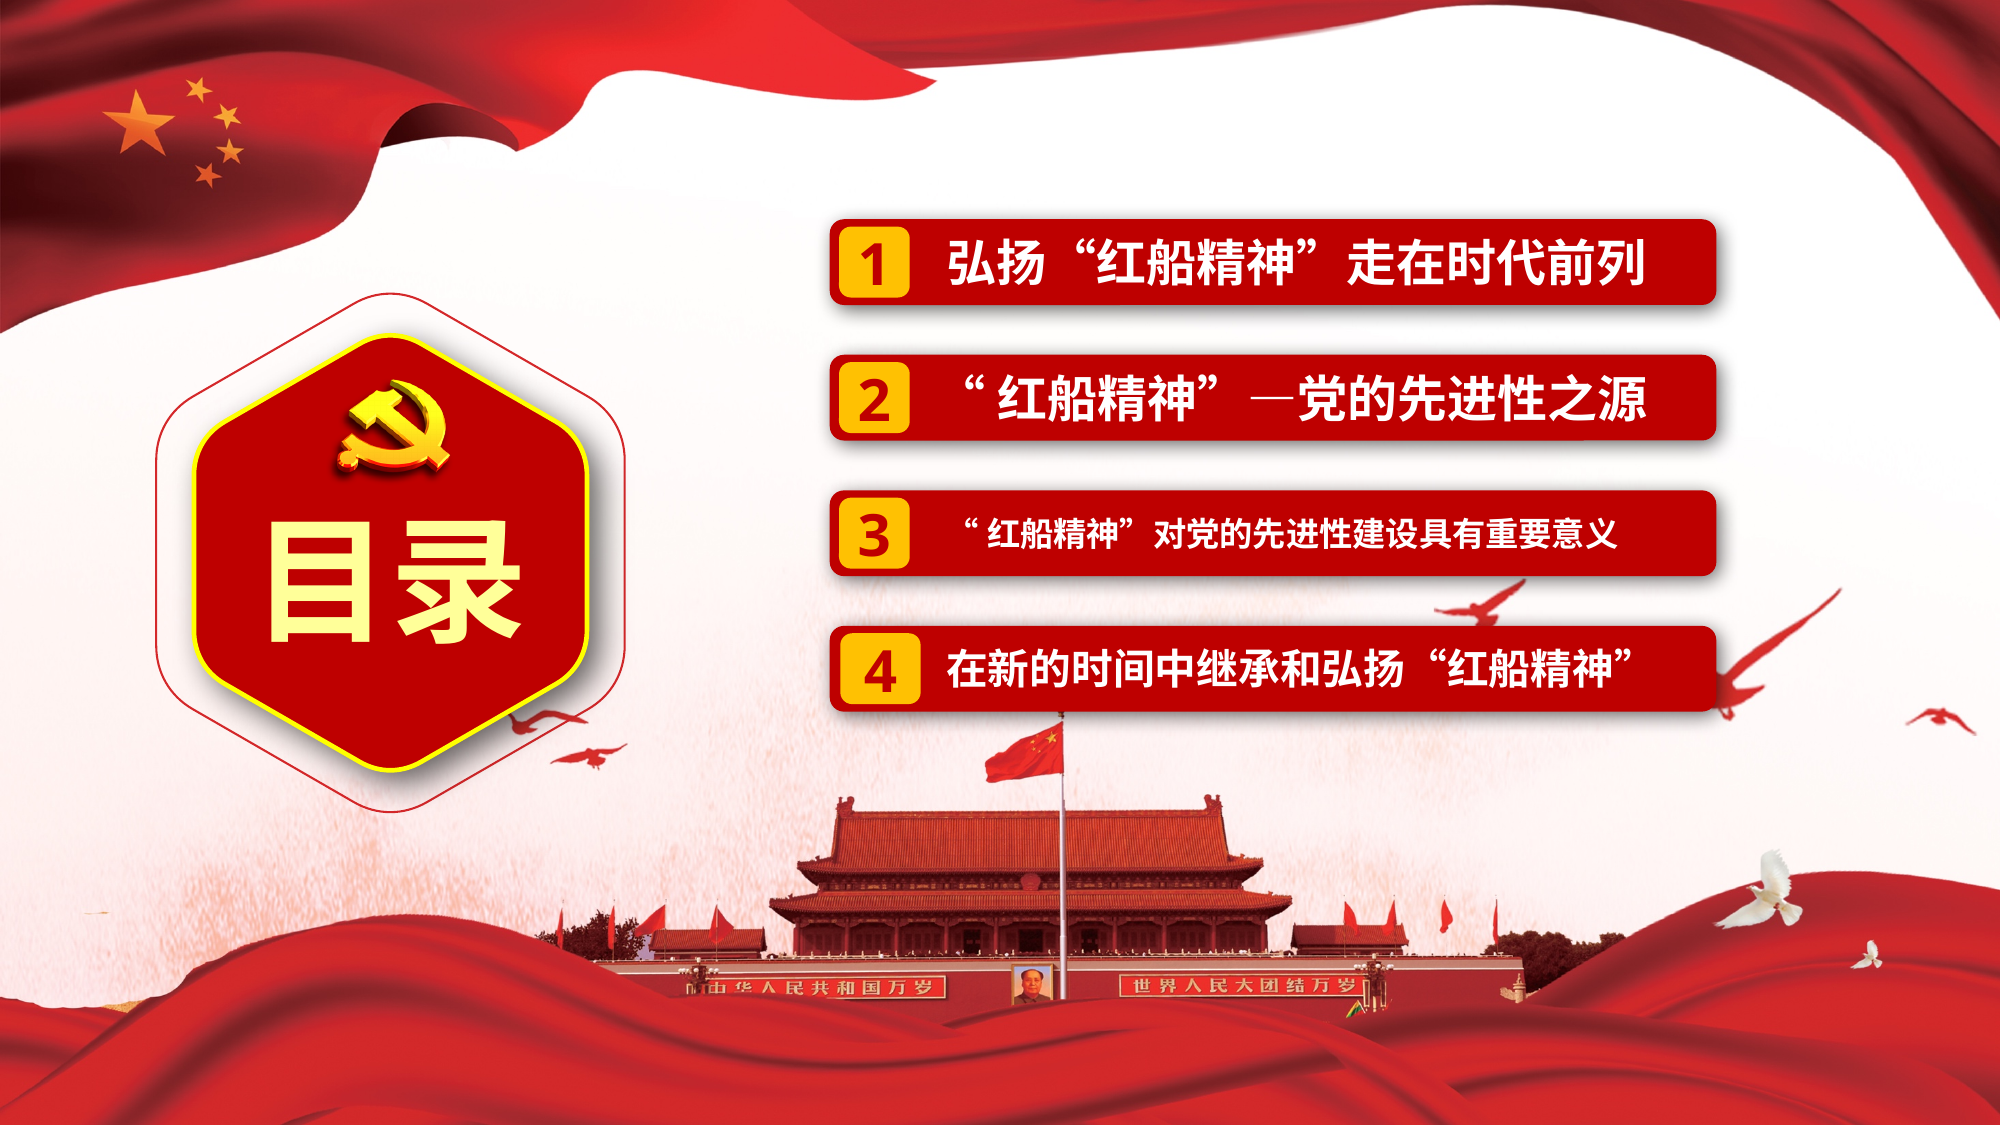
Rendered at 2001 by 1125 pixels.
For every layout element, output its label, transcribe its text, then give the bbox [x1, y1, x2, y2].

text_box [204, 667, 577, 772]
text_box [829, 490, 1717, 577]
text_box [829, 219, 1717, 305]
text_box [829, 625, 1717, 712]
text_box 目录 [195, 487, 586, 667]
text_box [829, 354, 1717, 441]
text_box [192, 334, 588, 648]
text_box [156, 293, 625, 813]
picture [0, 0, 2000, 1125]
